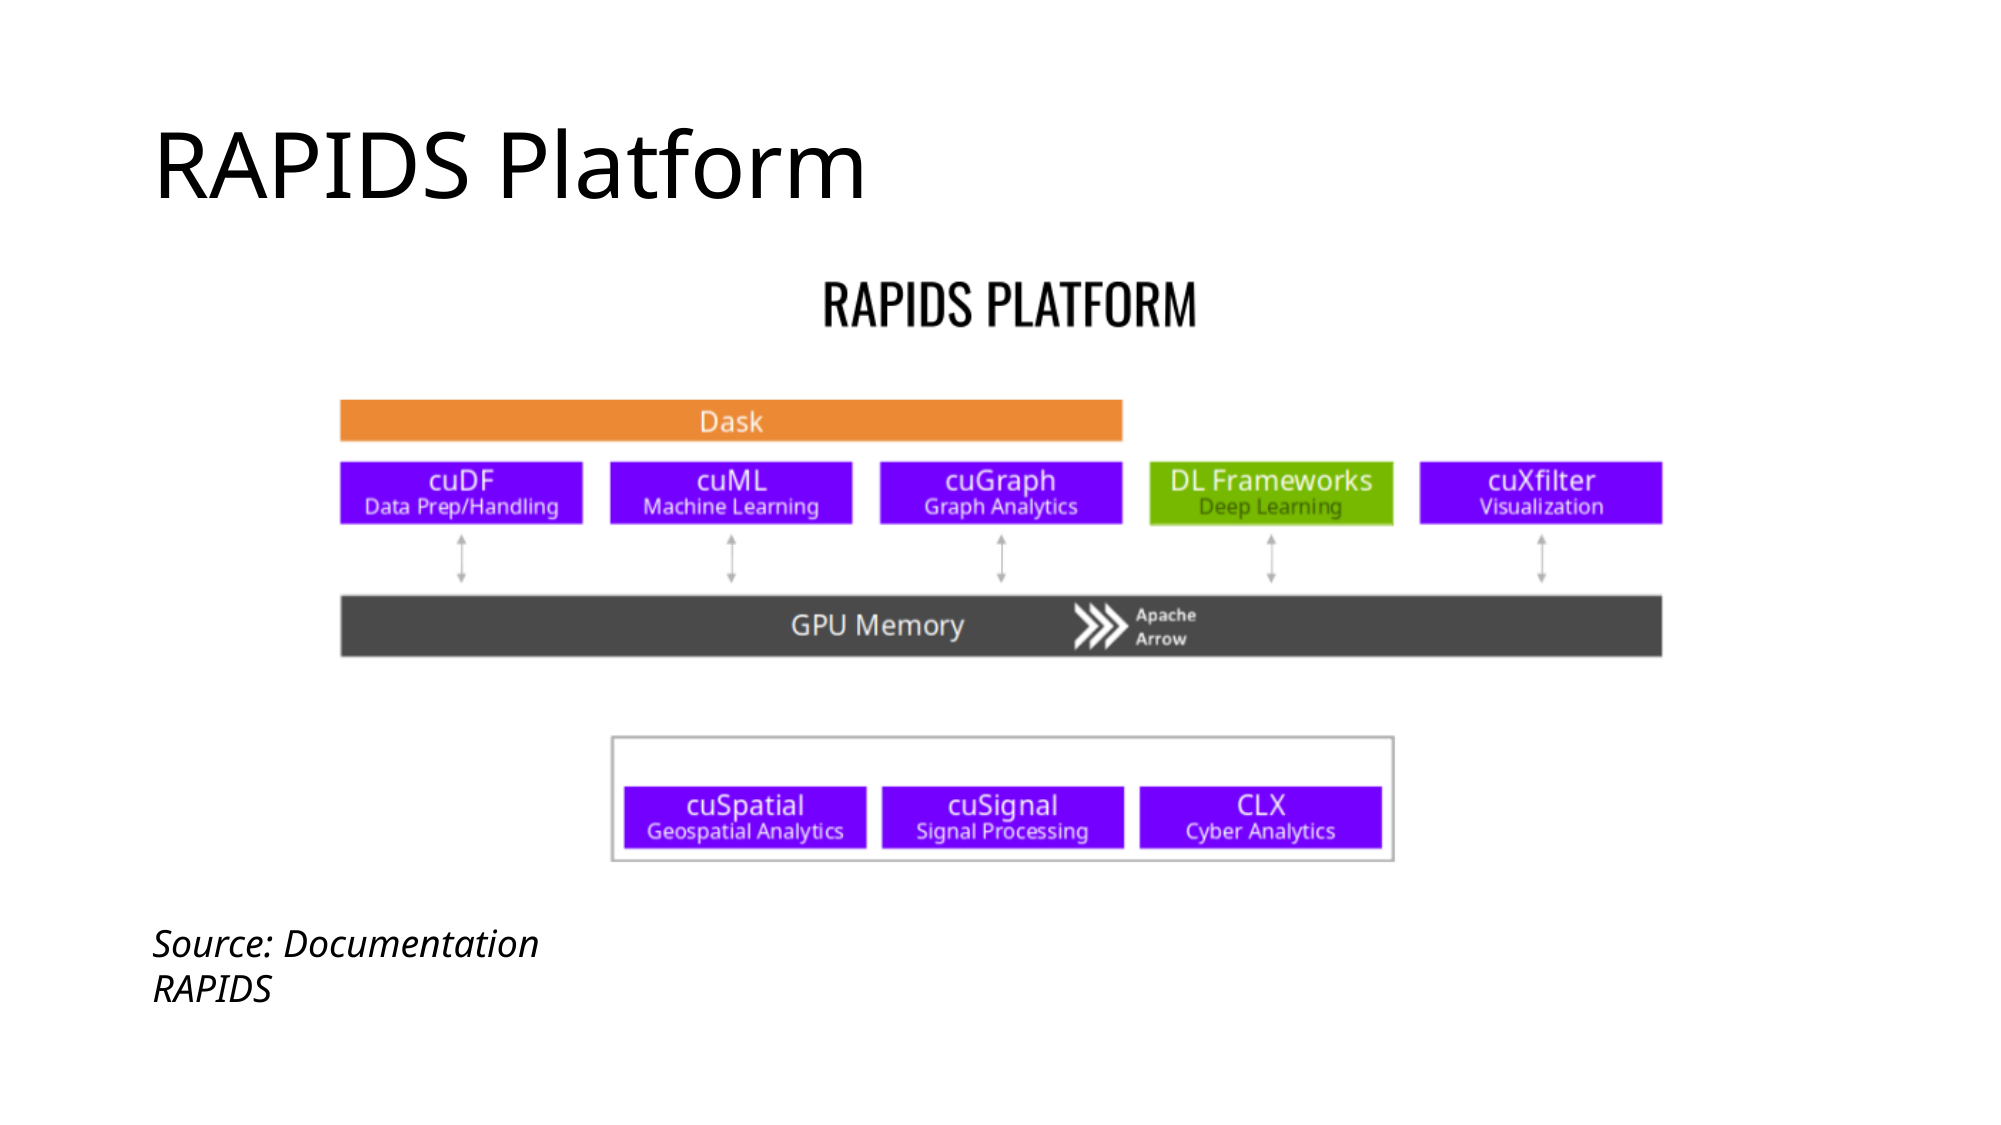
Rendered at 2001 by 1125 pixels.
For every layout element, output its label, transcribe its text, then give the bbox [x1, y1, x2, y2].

text_box Source: Documentation RAPIDS [137, 912, 685, 1018]
title RAPIDS Platform [137, 59, 1863, 278]
picture [315, 244, 1685, 880]
